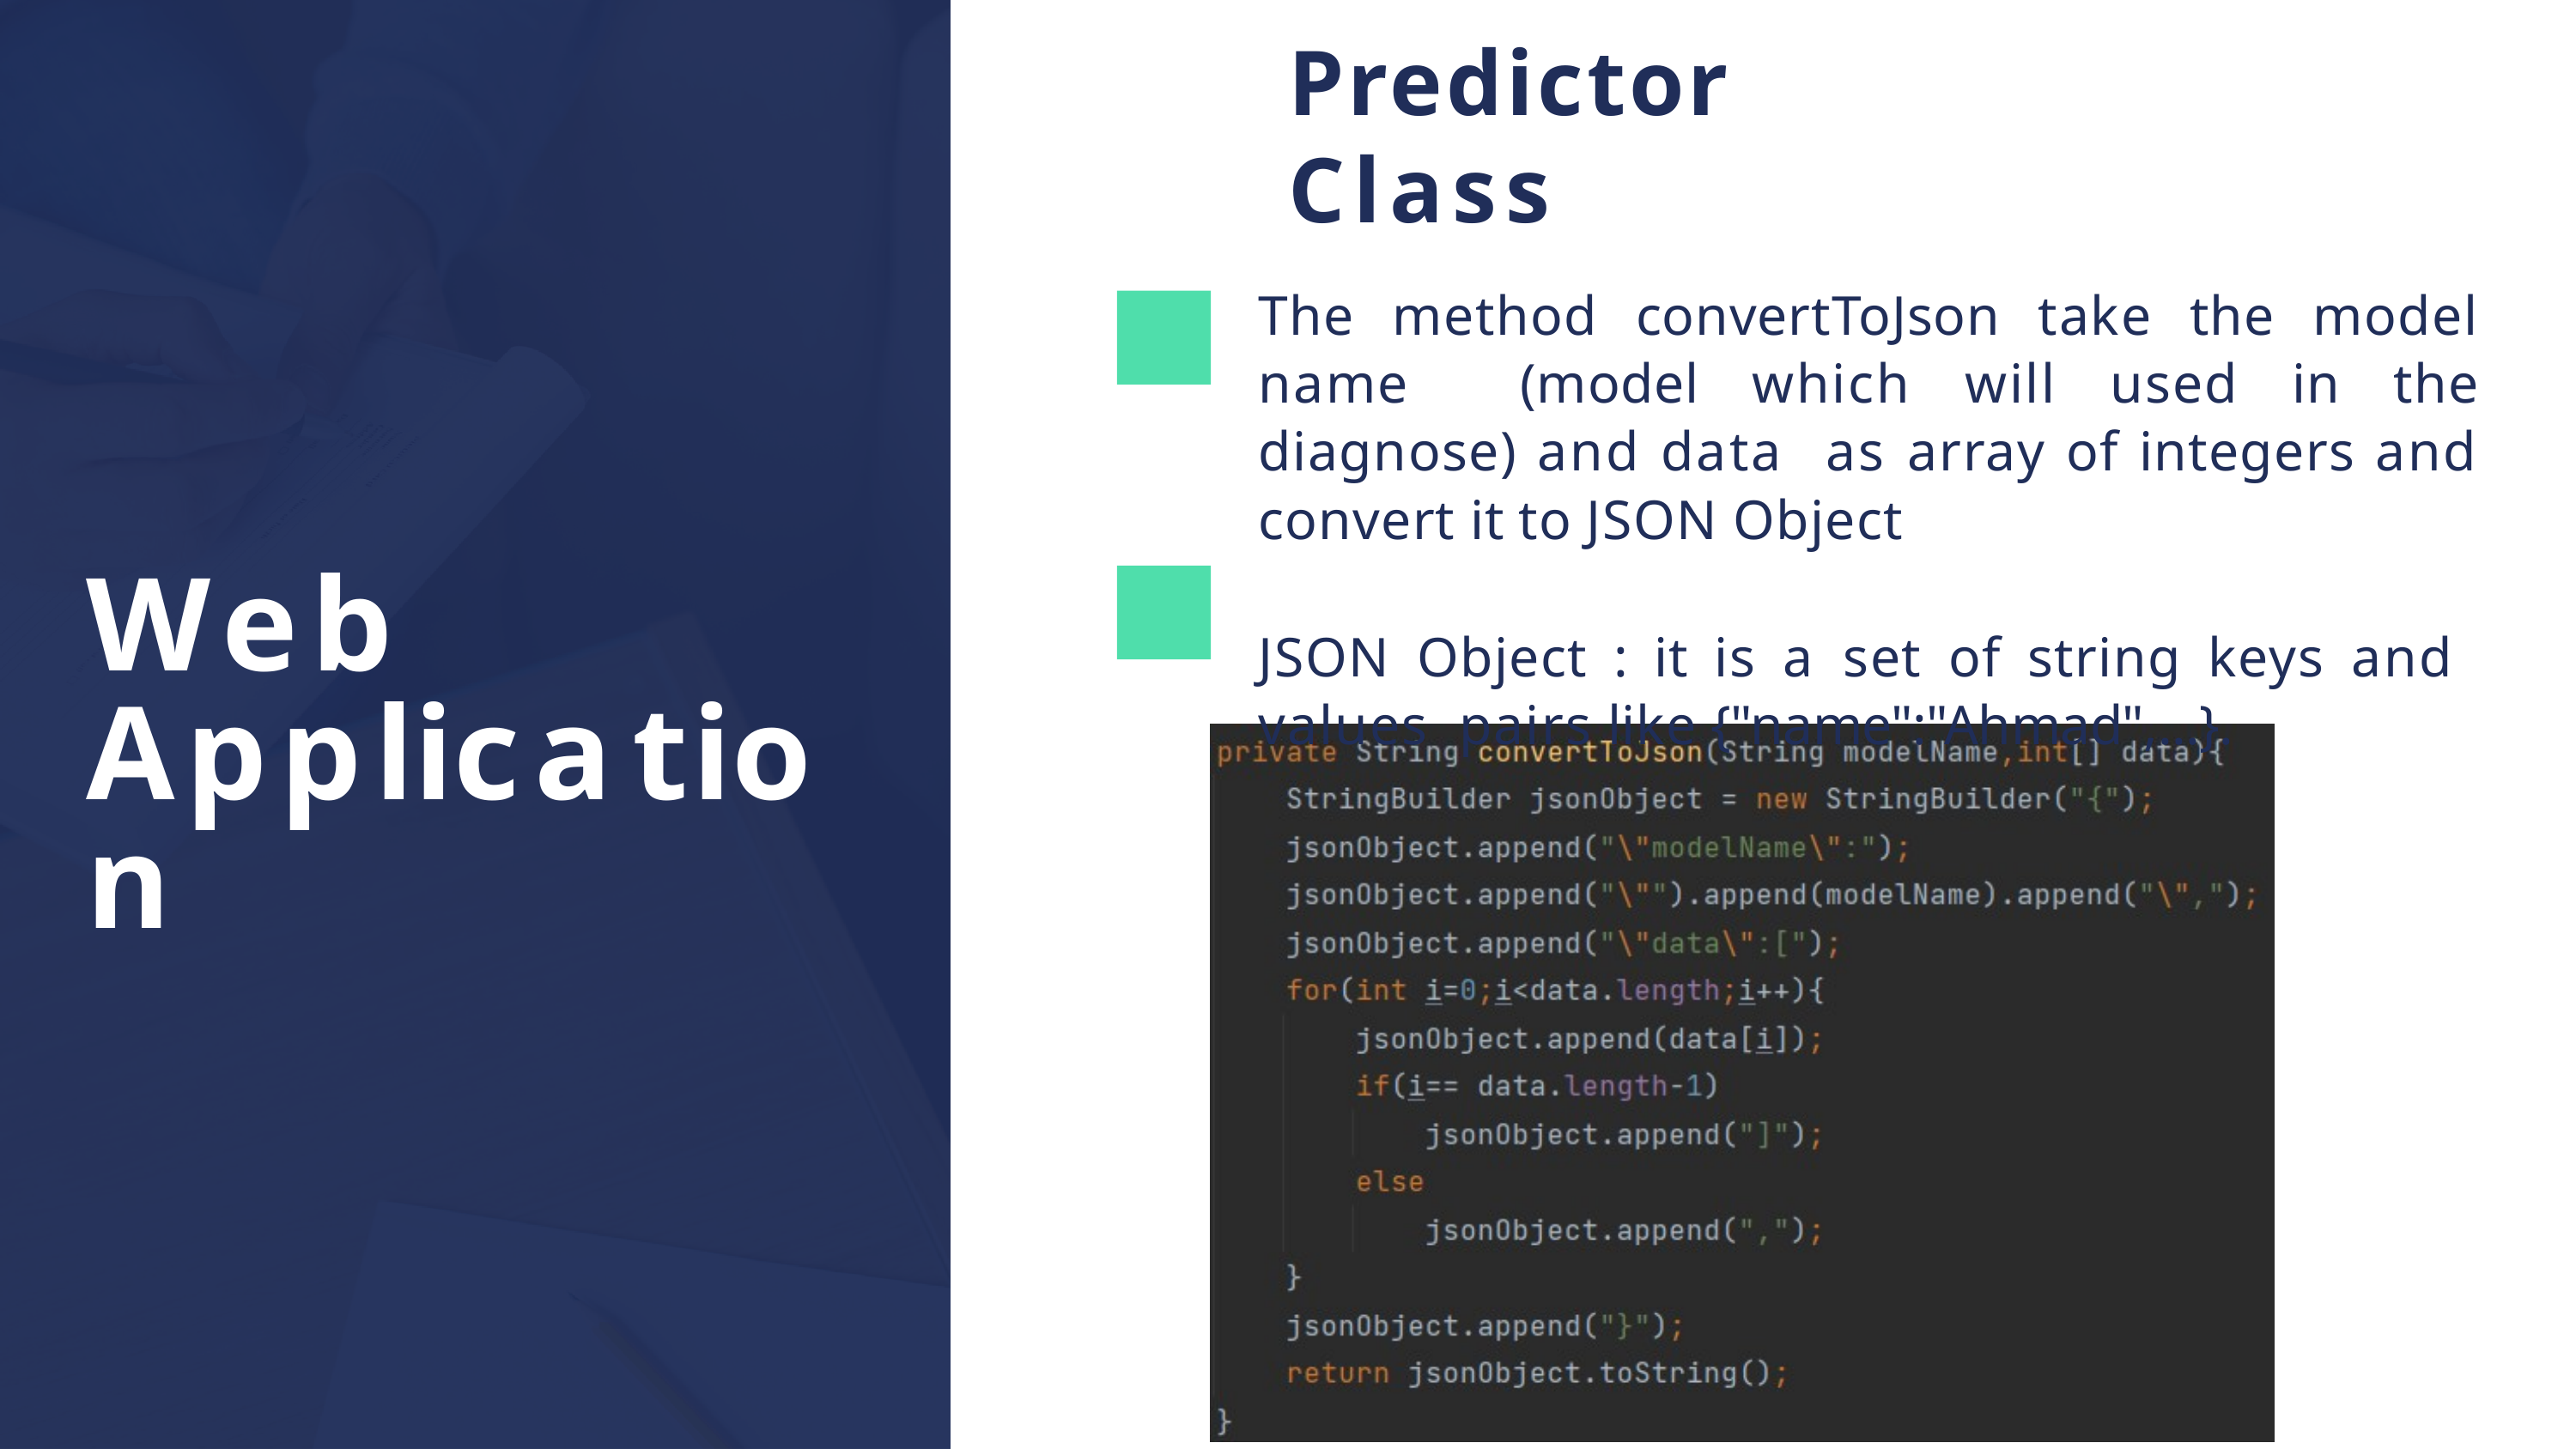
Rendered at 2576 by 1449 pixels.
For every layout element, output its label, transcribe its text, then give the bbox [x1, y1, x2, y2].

text_box The method convertToJson take the model name (model which will used in the diagnose) and data as array of integers and convert it to JSON Object JSON Object : it is a set of string keys and values pairs like {"name":"Ahmad",...}. [1256, 276, 2481, 756]
picture [1210, 724, 2275, 1442]
picture [0, 0, 951, 1449]
text_box [1116, 290, 1212, 385]
text_box Web Application [84, 540, 859, 955]
text_box [1116, 565, 1212, 660]
title Predictor Class [590, 24, 1986, 269]
